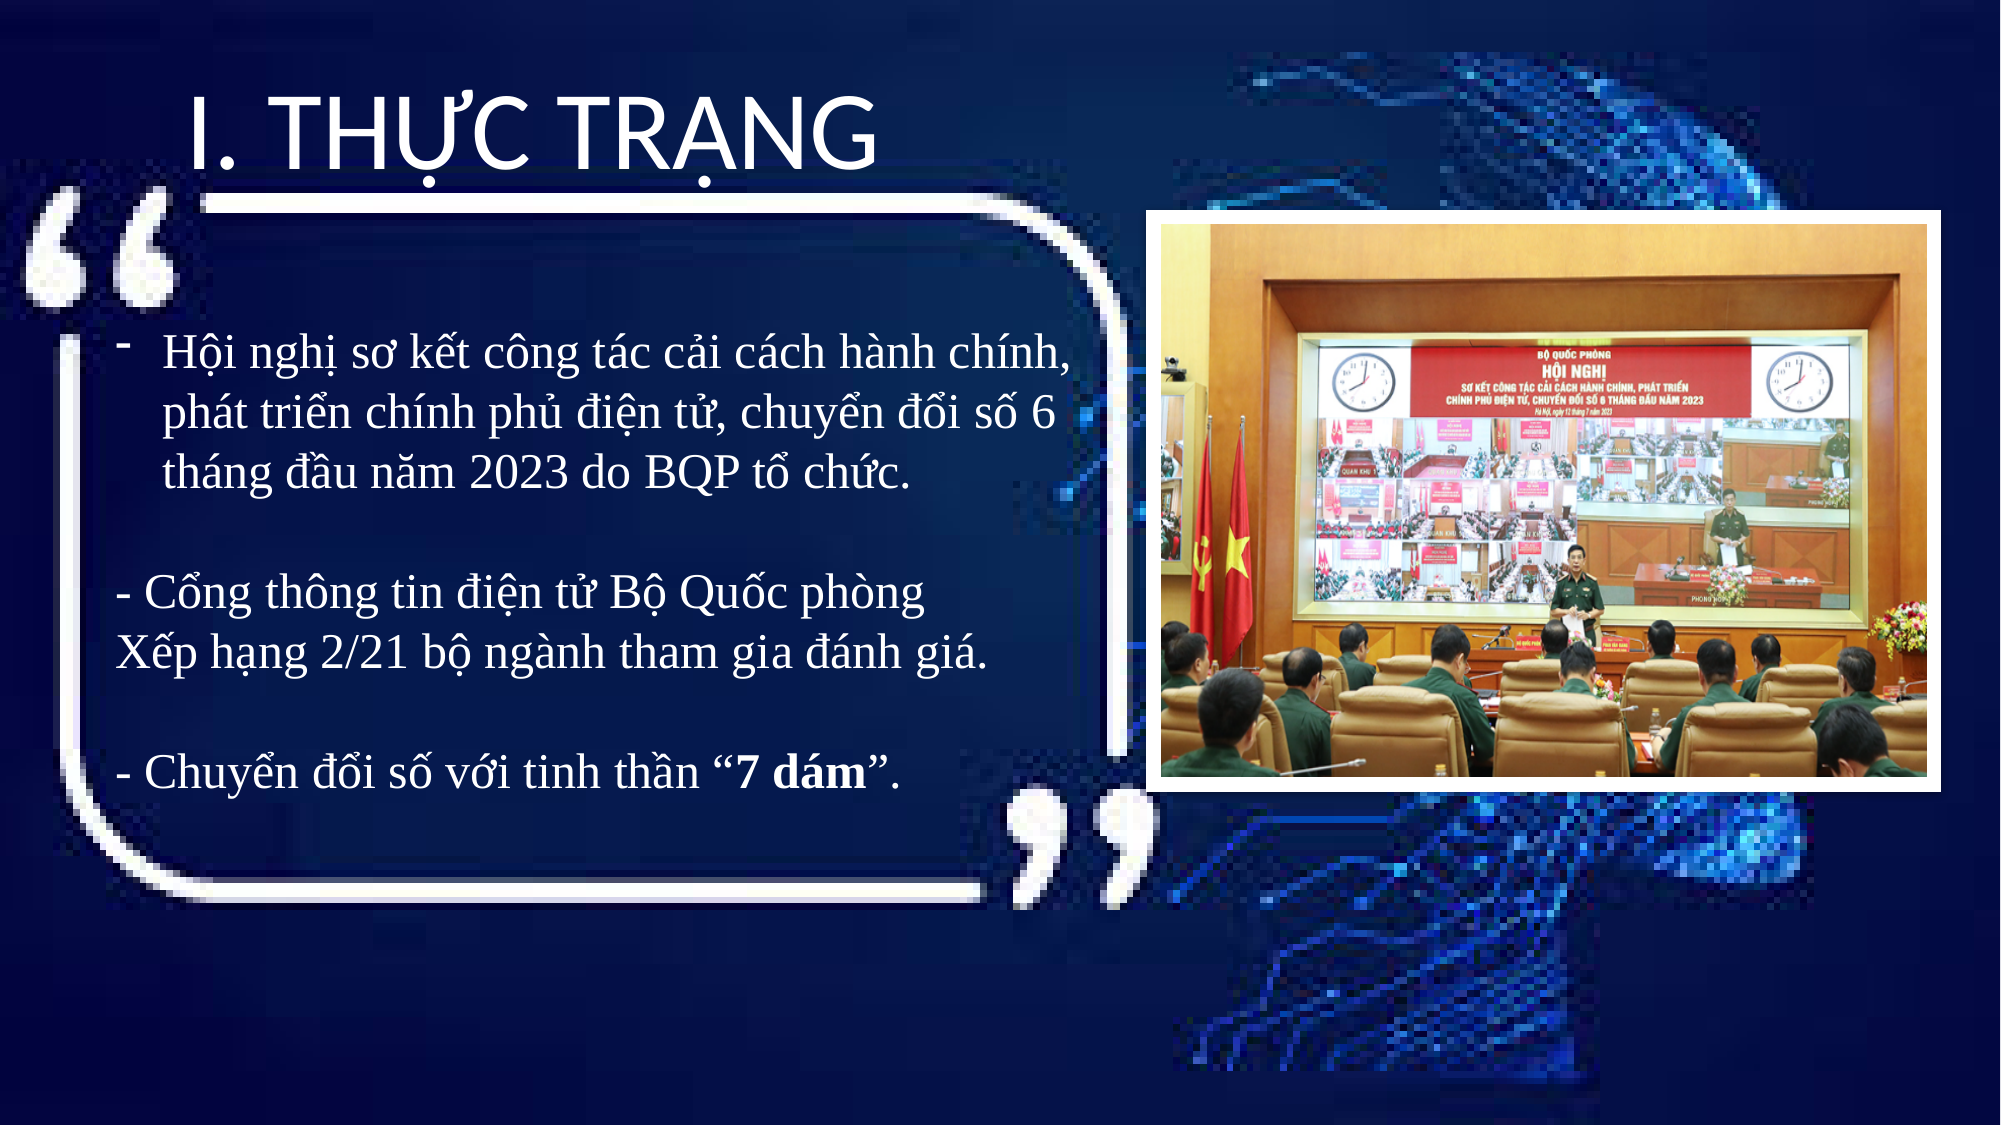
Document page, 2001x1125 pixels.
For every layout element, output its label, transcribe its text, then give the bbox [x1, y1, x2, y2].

text_box I. THỰC TRẠNG [170, 49, 897, 200]
picture [0, 0, 2001, 1125]
text_box Hội nghị sơ kết công tác cải cách hành chính, phát triển chính phủ điện tử, chuyển đổi số 6 tháng đầu năm 2023 do BQP tổ chức. - Cổng thông tin điện tử Bộ Quốc phòng Xếp hạng 2/21 bộ ngành tham gia đánh giá. - Chuyển đổi số với tinh thần “7 dám”. [100, 311, 1097, 807]
